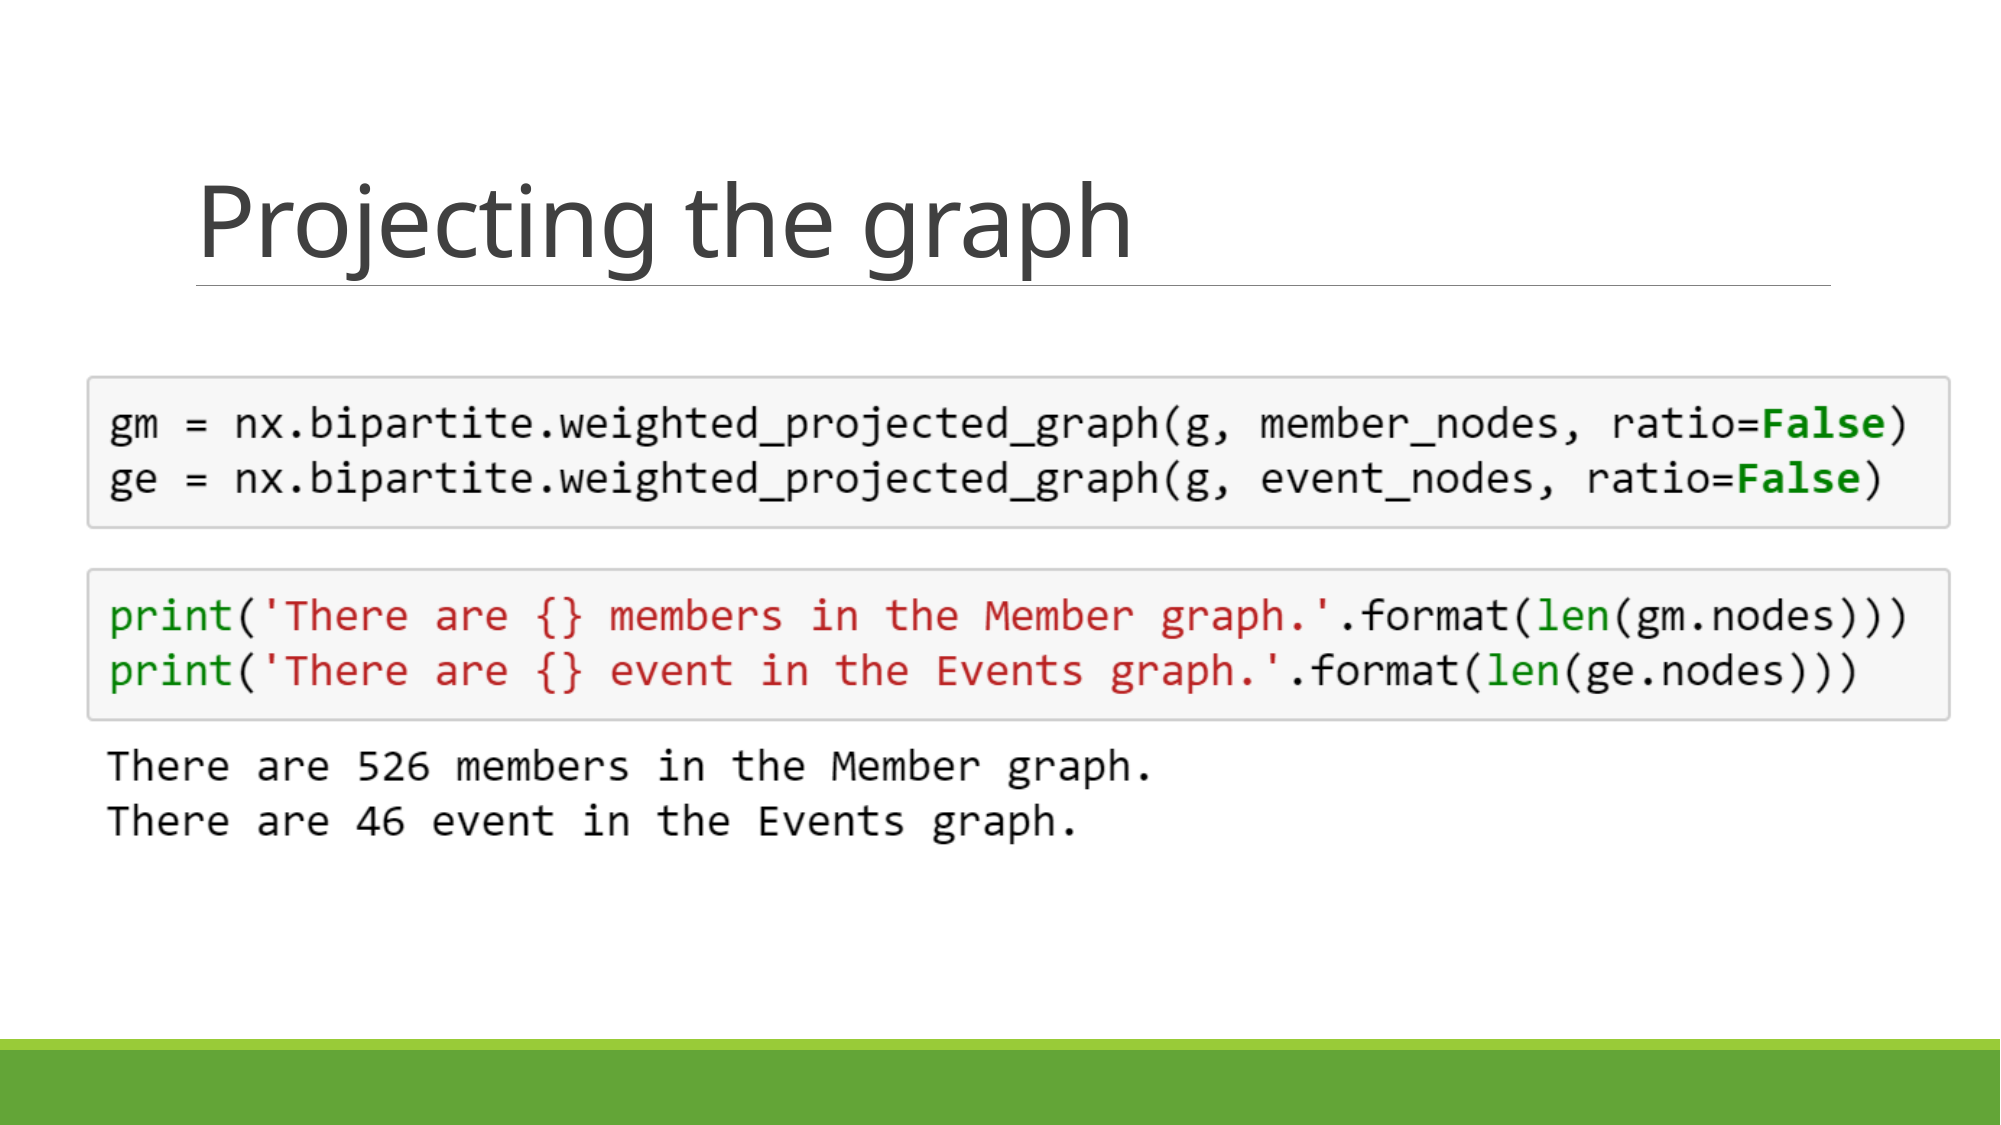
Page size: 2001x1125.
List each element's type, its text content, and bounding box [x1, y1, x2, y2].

title Projecting the graph [180, 47, 1830, 285]
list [67, 359, 1980, 869]
